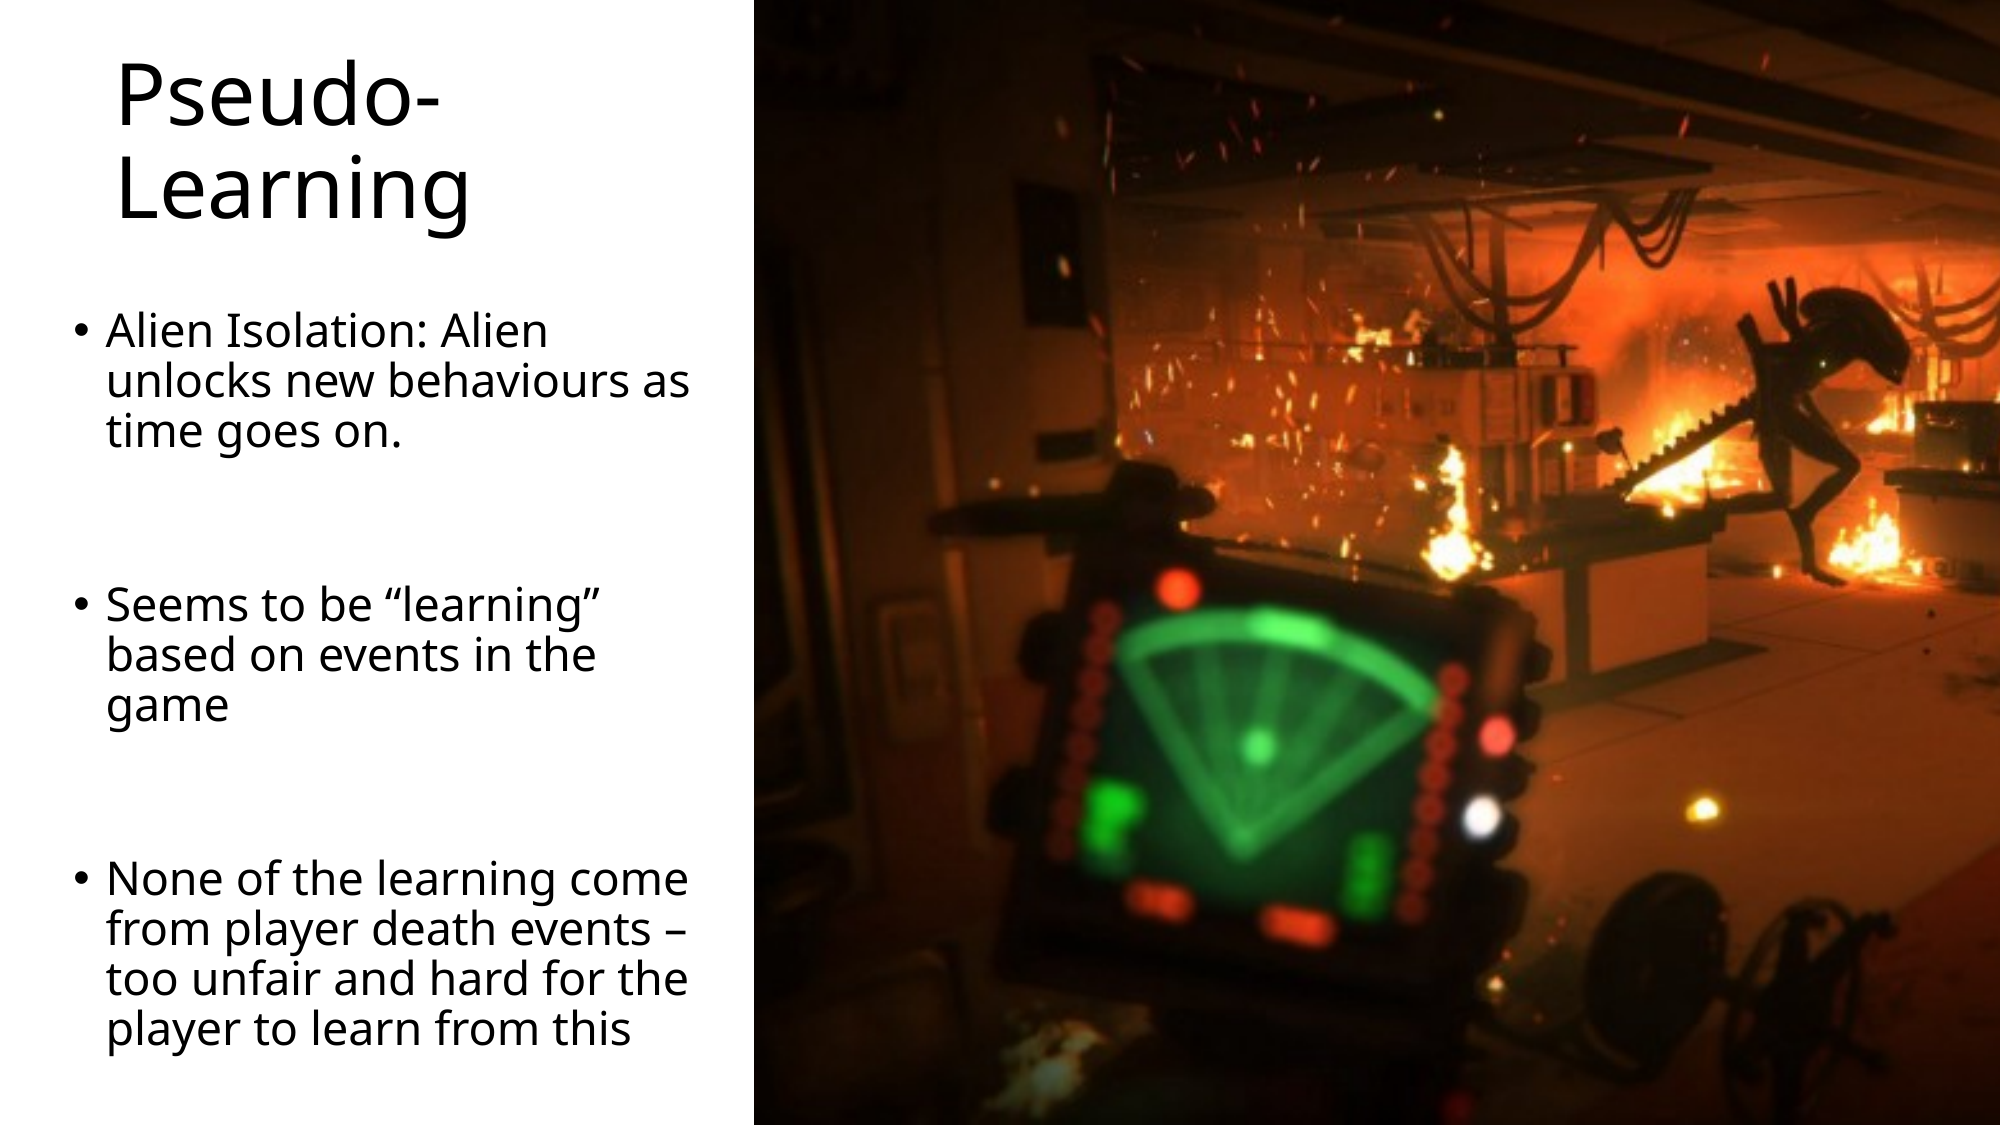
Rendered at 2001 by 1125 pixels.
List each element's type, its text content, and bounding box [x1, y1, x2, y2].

title Pseudo-Learning [99, 43, 664, 245]
picture [754, 0, 2000, 1125]
list Alien Isolation: Alien unlocks new behaviours as time goes on. Seems to be “learning” based on events in the game None of the learning come from player death events – too unfair and hard for the player to learn from this [58, 299, 732, 1072]
